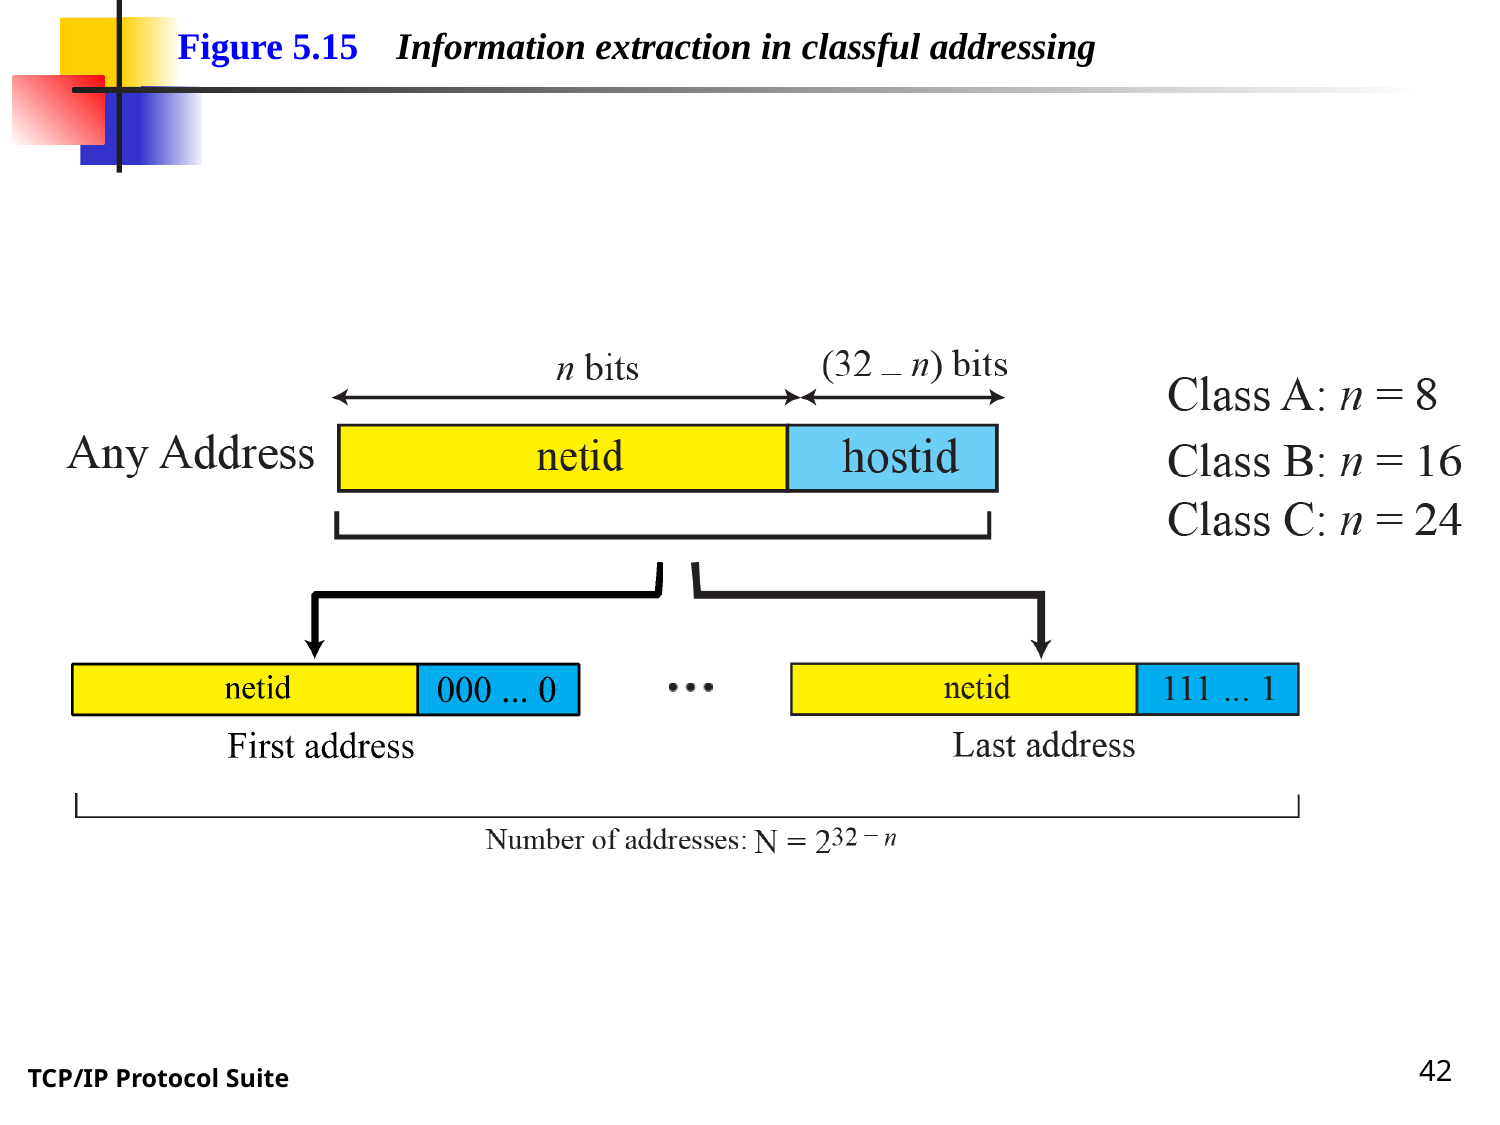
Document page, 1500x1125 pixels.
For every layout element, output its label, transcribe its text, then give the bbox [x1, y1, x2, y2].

text_box [122, 17, 177, 86]
text_box Figure 5.15 Information extraction in classful addressing [162, 14, 1413, 75]
picture [70, 562, 663, 768]
text_box [141, 93, 202, 165]
picture [669, 562, 1301, 769]
text_box [72, 87, 1423, 93]
text_box [116, 93, 122, 173]
text_box [12, 75, 105, 145]
text_box [116, 0, 122, 87]
picture [74, 792, 1301, 863]
text_box TCP/IP Protocol Suite [12, 1024, 488, 1100]
text_box [60, 17, 116, 86]
text_box [80, 93, 116, 165]
picture [66, 325, 1463, 551]
text_box ‹#› [1155, 1024, 1468, 1100]
text_box [122, 93, 141, 165]
